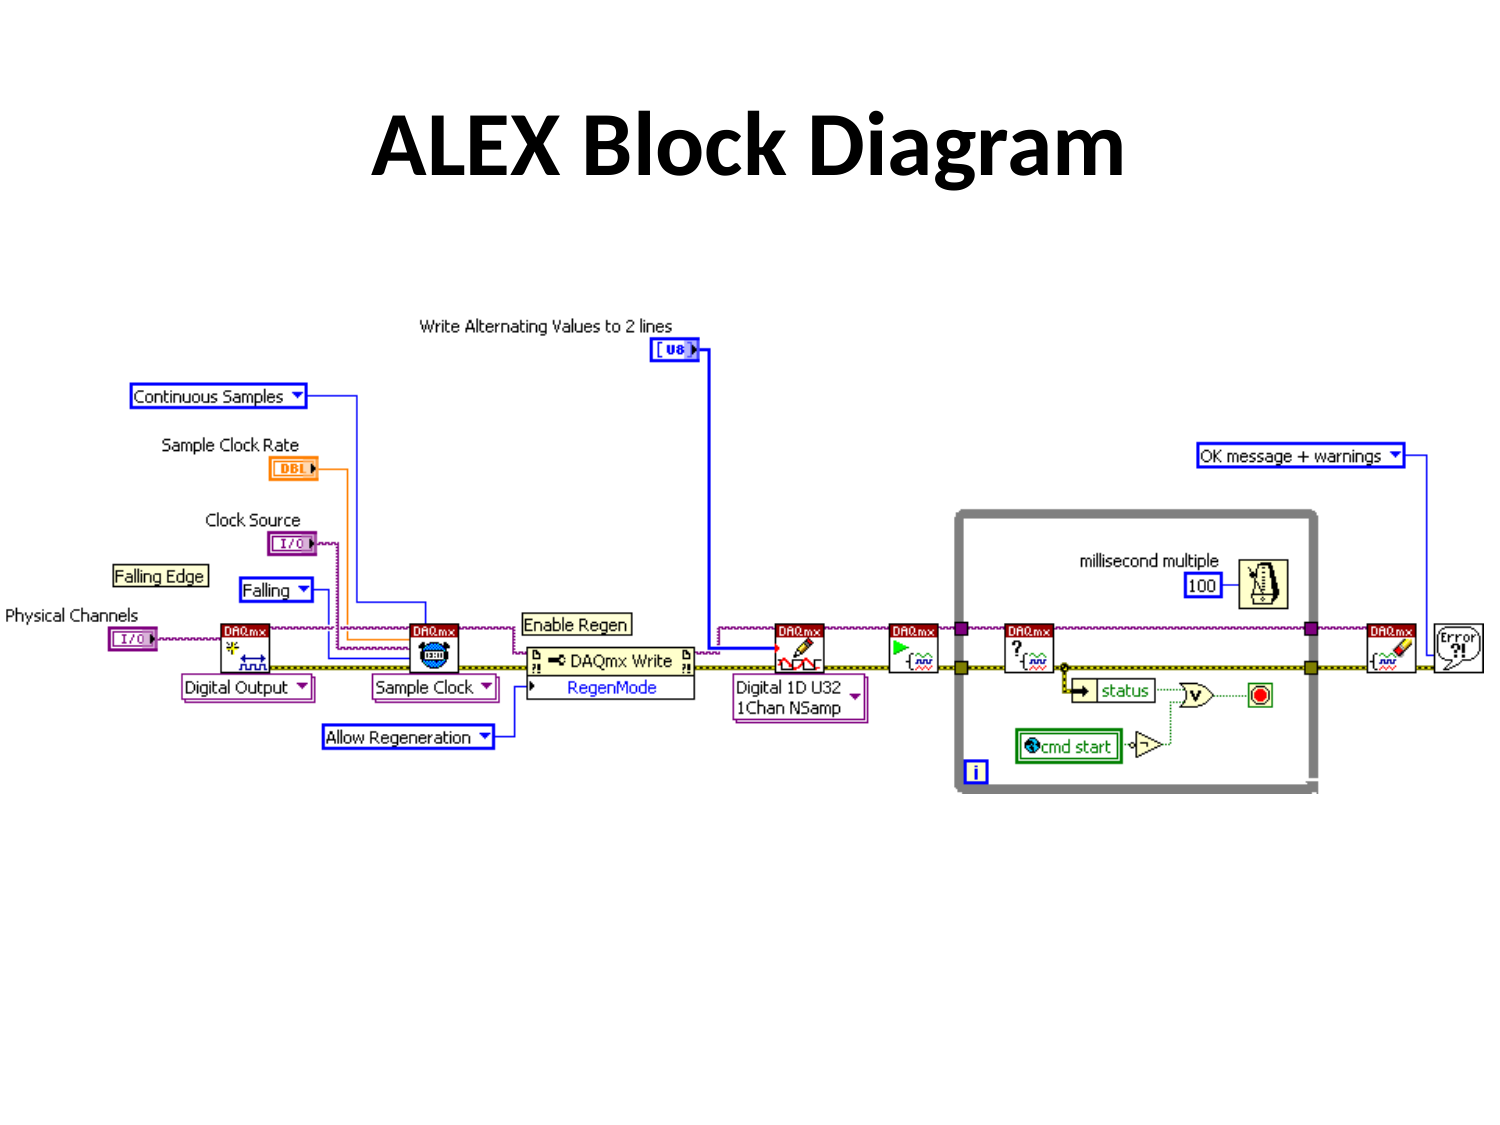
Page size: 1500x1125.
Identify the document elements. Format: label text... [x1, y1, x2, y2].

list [5, 314, 1484, 794]
title ALEX Block Diagram [74, 44, 1426, 233]
